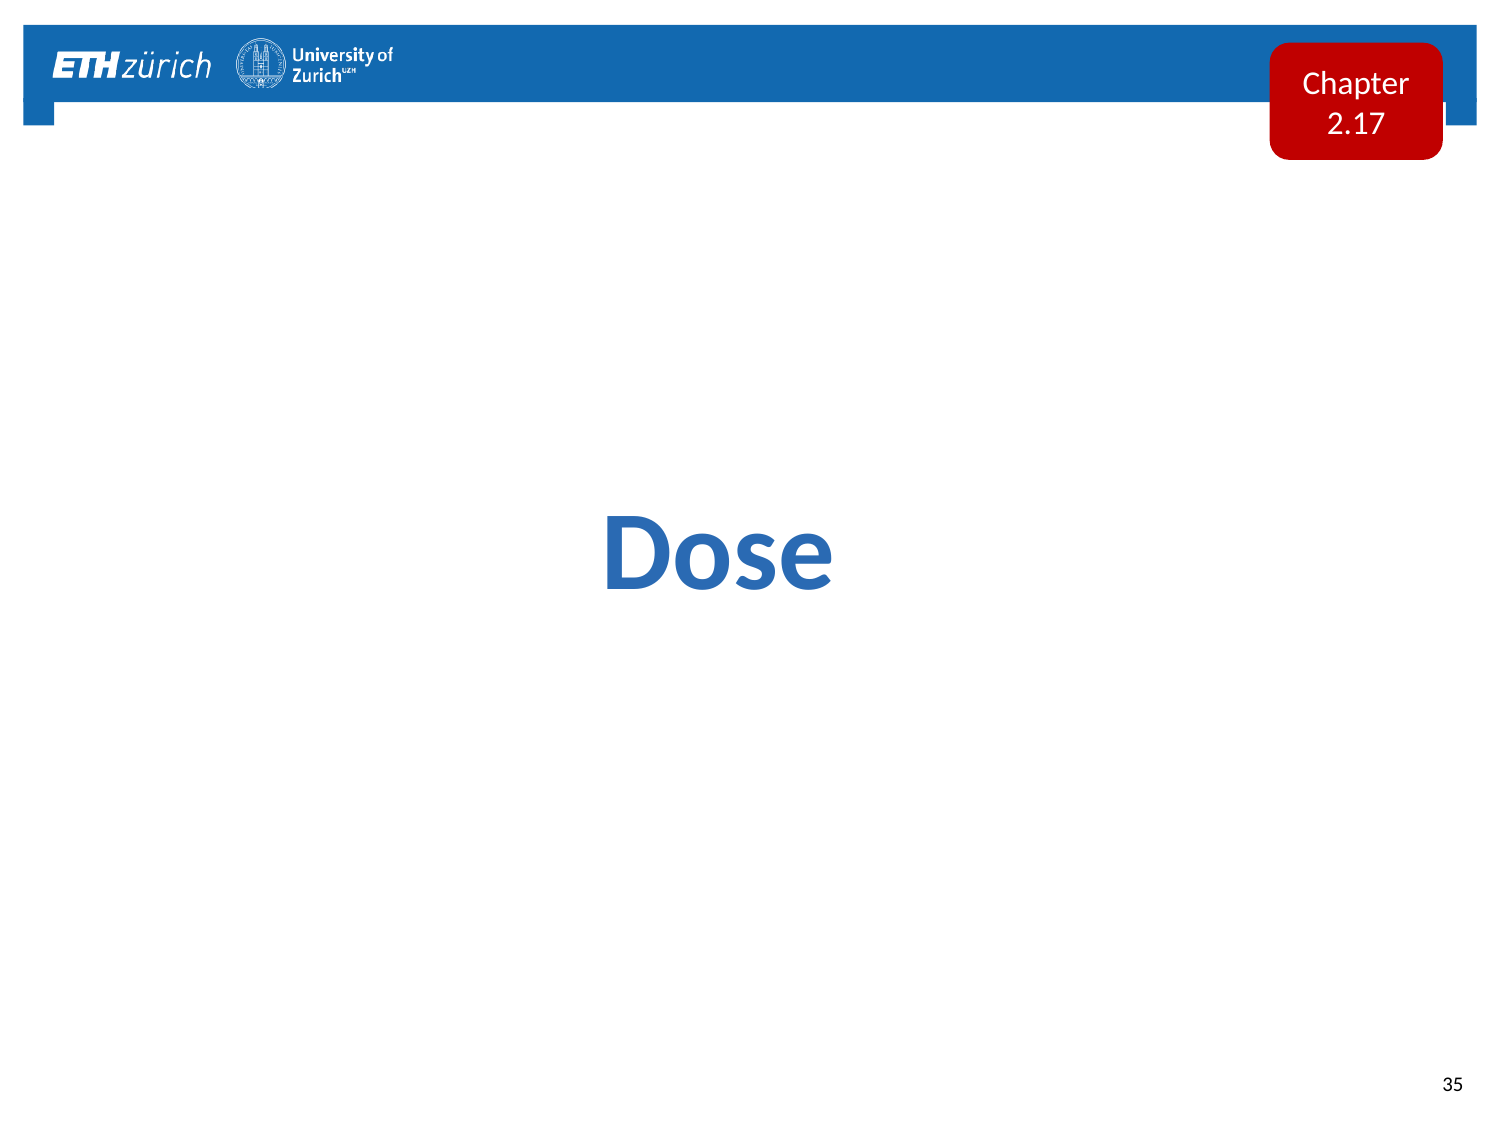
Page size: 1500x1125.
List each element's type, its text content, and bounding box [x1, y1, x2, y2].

slide_number 35 [1413, 1052, 1479, 1113]
text_box Dose [53, 361, 1436, 728]
text_box Chapter 2.17 [1269, 42, 1443, 160]
